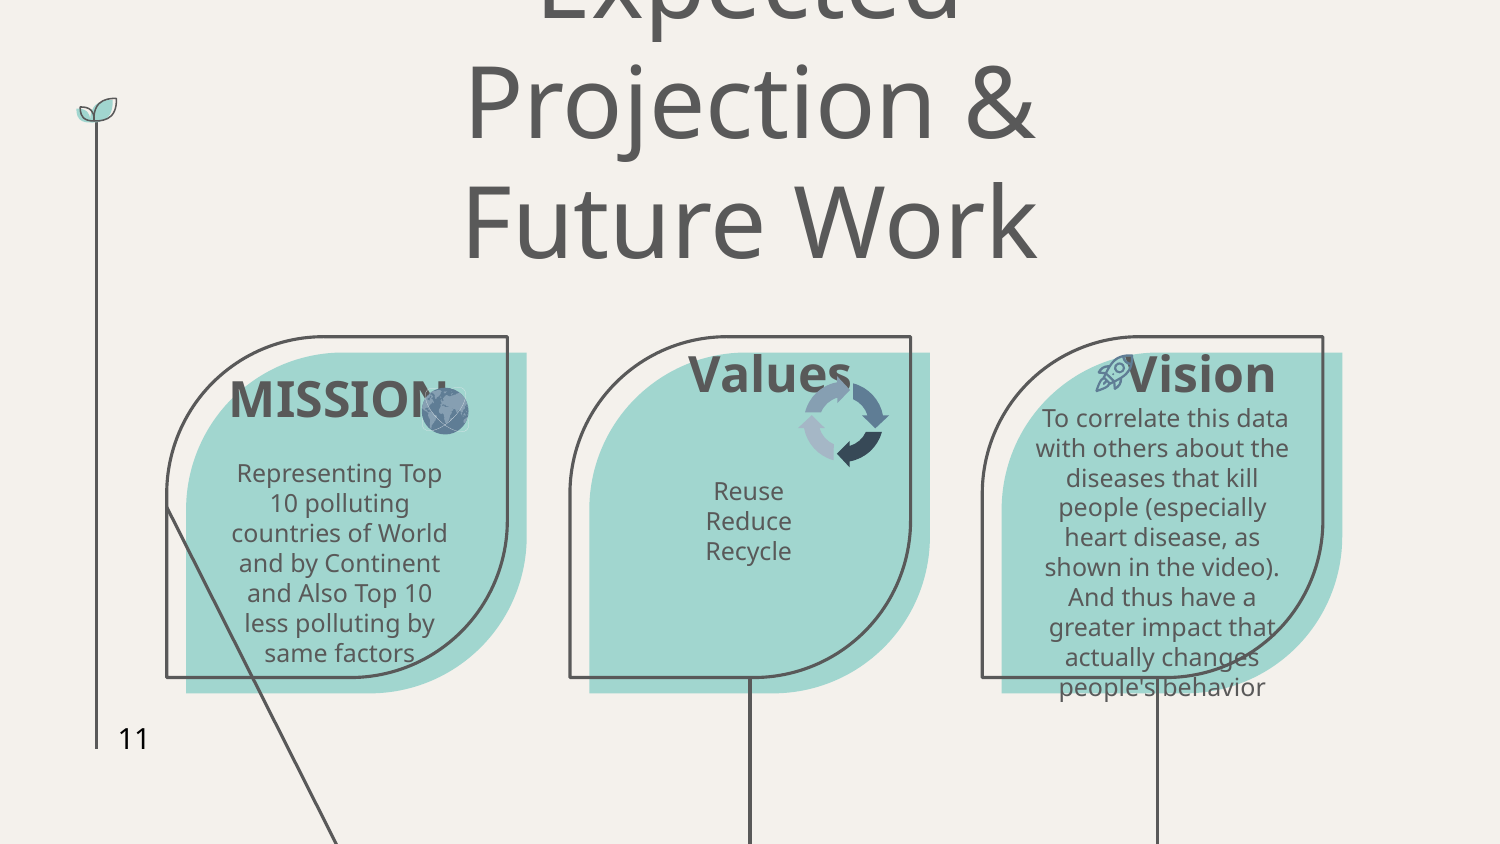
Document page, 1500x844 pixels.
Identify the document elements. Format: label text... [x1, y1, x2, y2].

title Values [555, 354, 986, 418]
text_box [1094, 354, 1134, 393]
slide_number ‹#› [102, 704, 193, 770]
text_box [419, 386, 470, 435]
subtitle To correlate this data with others about the diseases that kill people (especially heart disease, as shown in the video). And thus have a greater impact that actually changes people's behavior [1015, 418, 1310, 662]
subtitle Representing Top 10 polluting countries of World and by Continent and Also Top 10 less polluting by same factors [210, 443, 469, 625]
subtitle Reuse Reduce Recycle [619, 460, 878, 643]
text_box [797, 375, 890, 468]
title E Expected Projection & Future Work [322, 44, 1178, 153]
title Vision [986, 354, 1417, 418]
title MISSION [125, 379, 555, 443]
